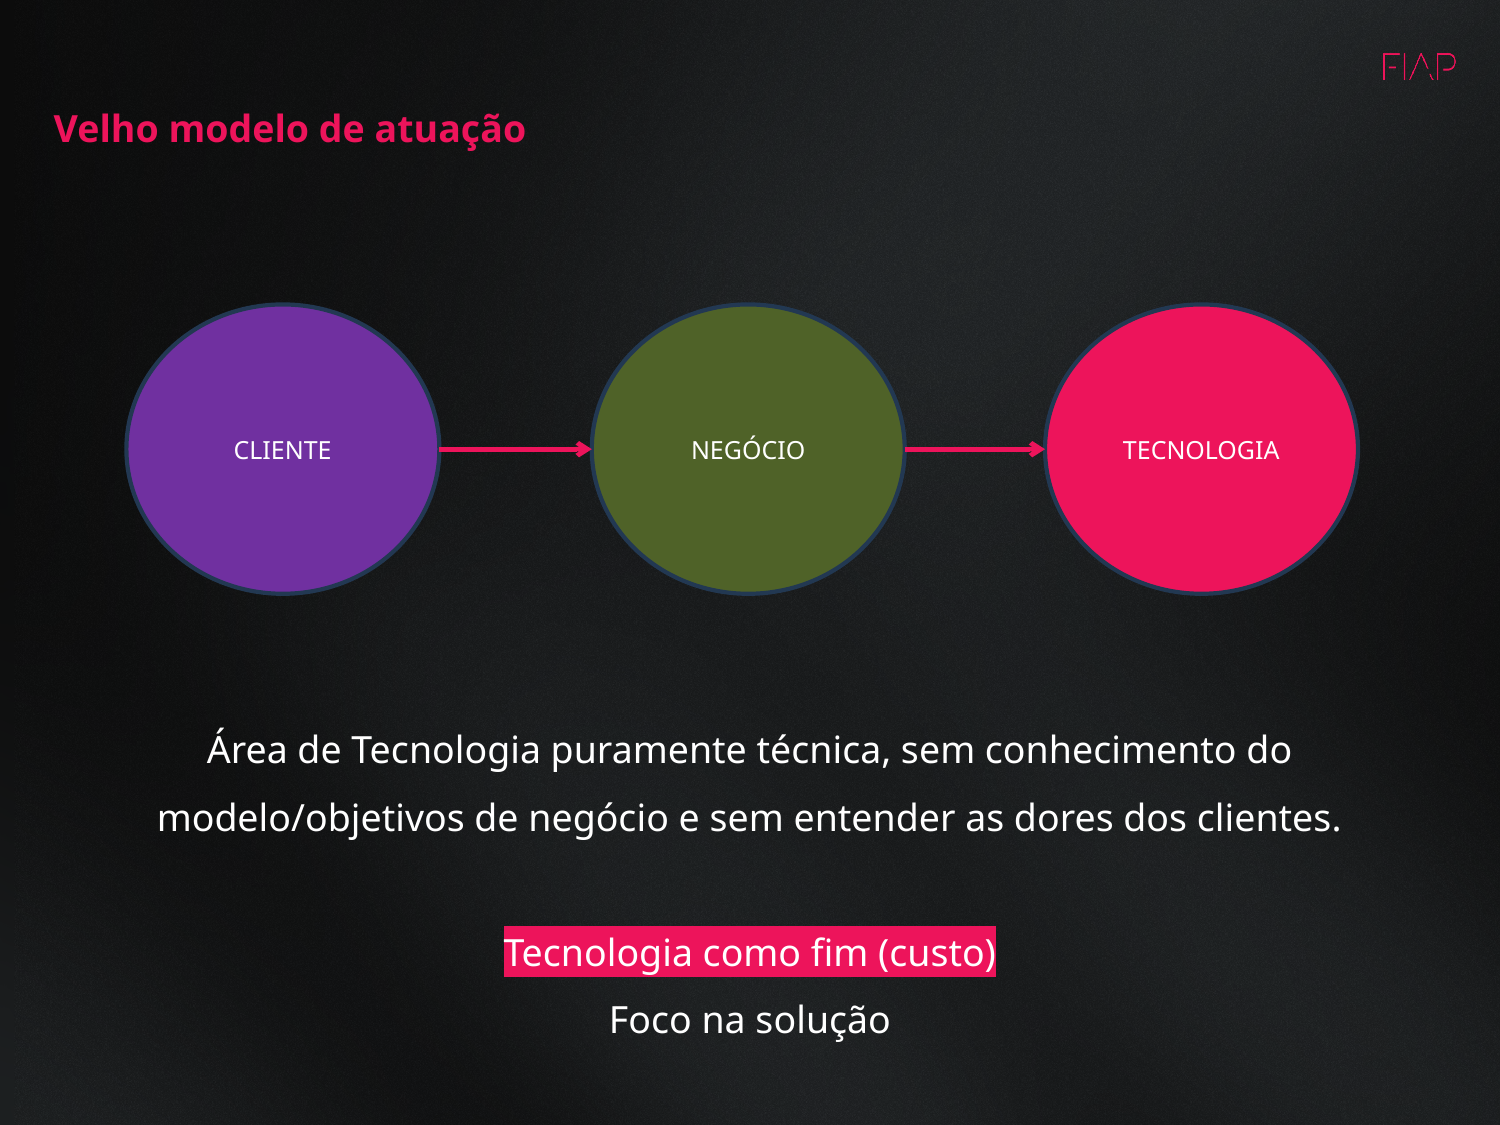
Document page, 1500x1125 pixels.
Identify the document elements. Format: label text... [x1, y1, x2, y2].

text_box TECNOLOGIA [1042, 302, 1361, 596]
text_box Área de Tecnologia puramente técnica, sem conhecimento do modelo/objetivos de negócio e sem entender as dores dos clientes. Tecnologia como fim (custo) Foco na solução [46, 696, 1454, 1049]
text_box NEGÓCIO [589, 302, 907, 596]
text_box Velho modelo de atuação [38, 97, 1458, 158]
picture [0, 0, 1500, 1125]
text_box CLIENTE [124, 302, 442, 596]
